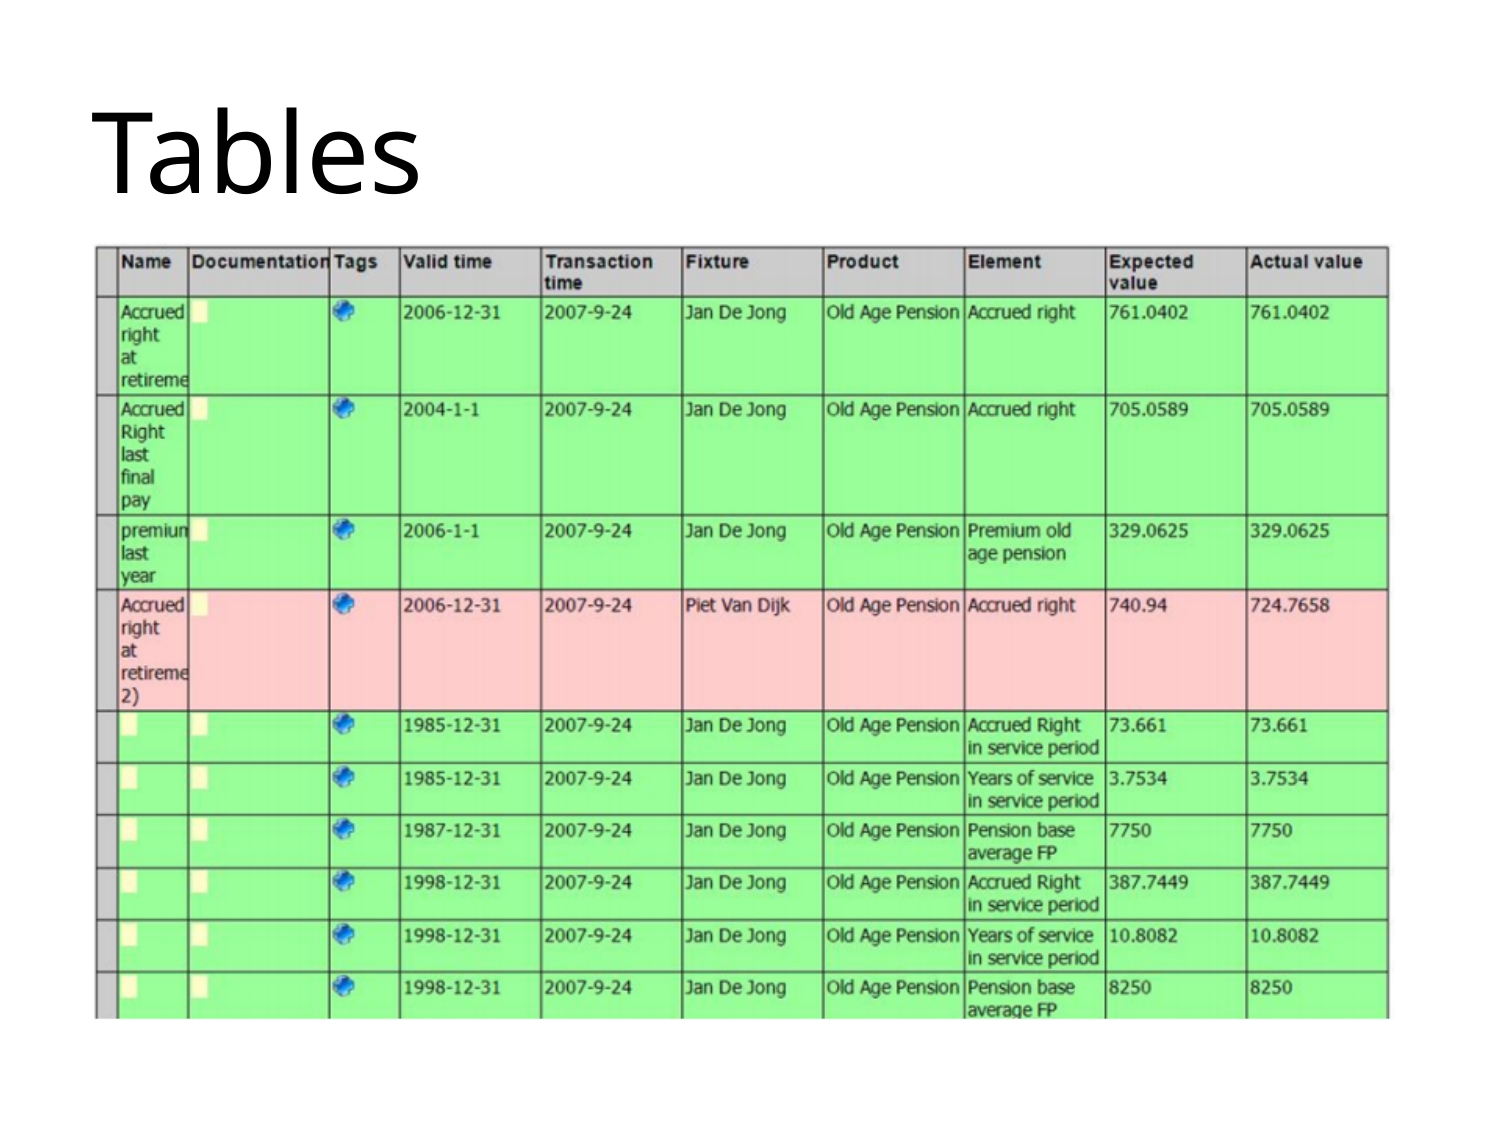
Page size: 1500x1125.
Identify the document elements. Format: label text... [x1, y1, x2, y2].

text_box Tables [76, 89, 715, 208]
picture [76, 231, 1402, 1042]
